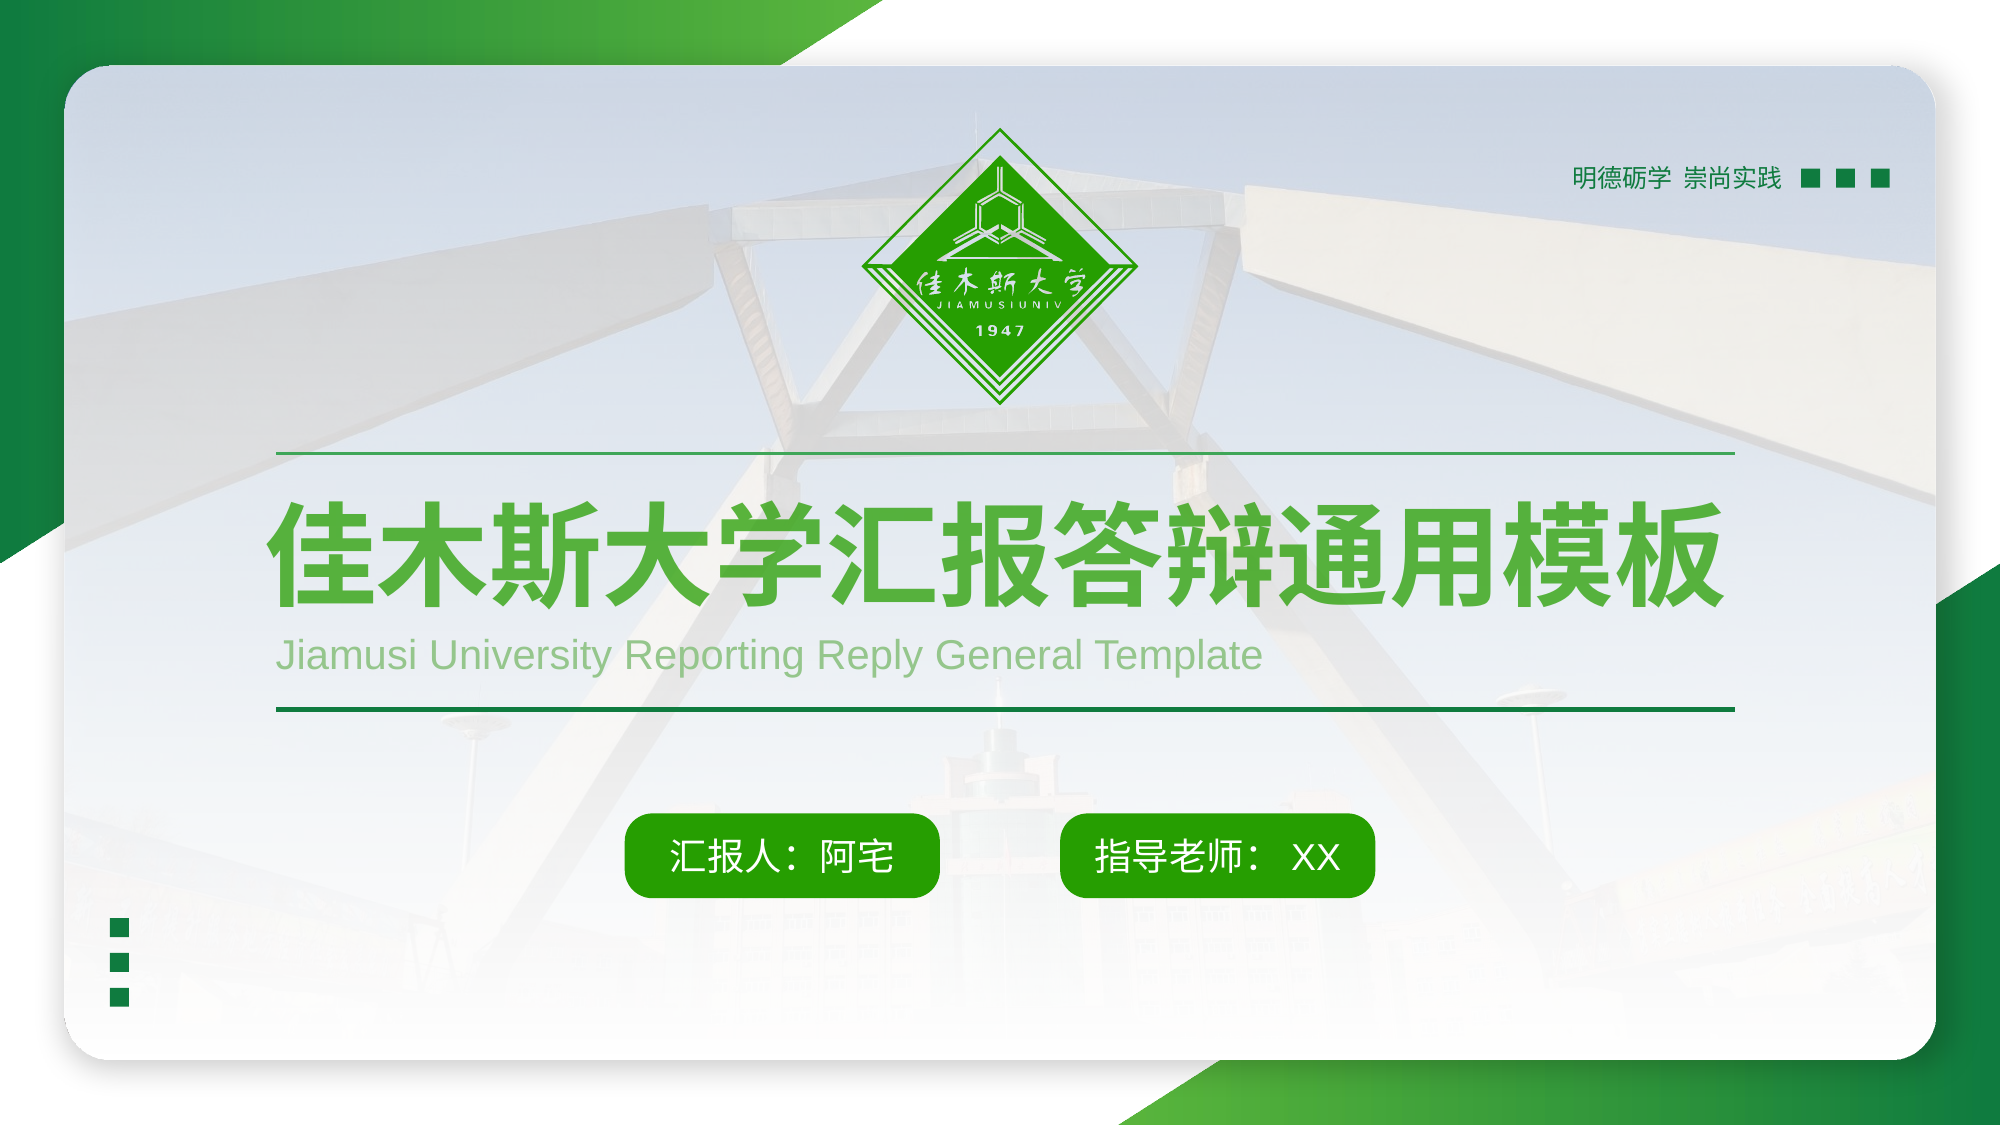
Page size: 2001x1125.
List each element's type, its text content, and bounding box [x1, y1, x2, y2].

text_box Jiamusi University Reporting Reply General Template [275, 627, 1736, 678]
text_box 汇报人：阿宅 [623, 812, 941, 900]
text_box 指导老师：XX [1059, 812, 1377, 900]
text_box 佳木斯大学汇报答辩通用模板 [264, 484, 1748, 620]
